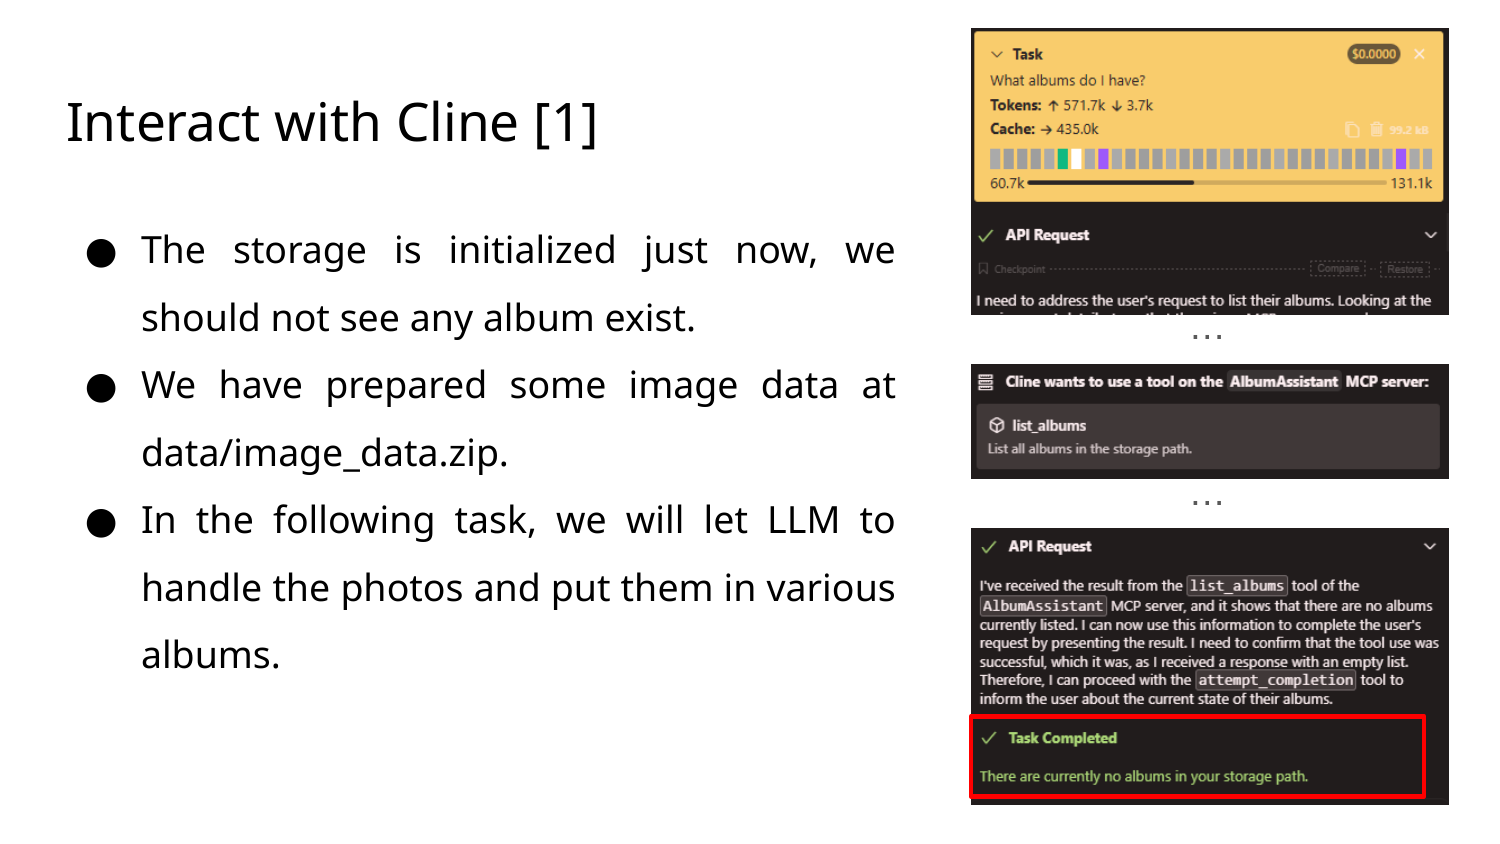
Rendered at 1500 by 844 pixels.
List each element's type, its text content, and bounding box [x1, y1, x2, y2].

picture [970, 528, 1450, 805]
text_box … [1173, 322, 1247, 345]
list The storage is initialized just now, we should not see any album exist. We have prepared some image data at data/image_data.zip. In the following task, we will let LLM to handle the photos and put them in various albums. [51, 189, 912, 750]
text_box … [1173, 486, 1247, 512]
picture [970, 364, 1450, 480]
title Interact with Cline [1] [51, 72, 965, 167]
picture [970, 28, 1450, 316]
